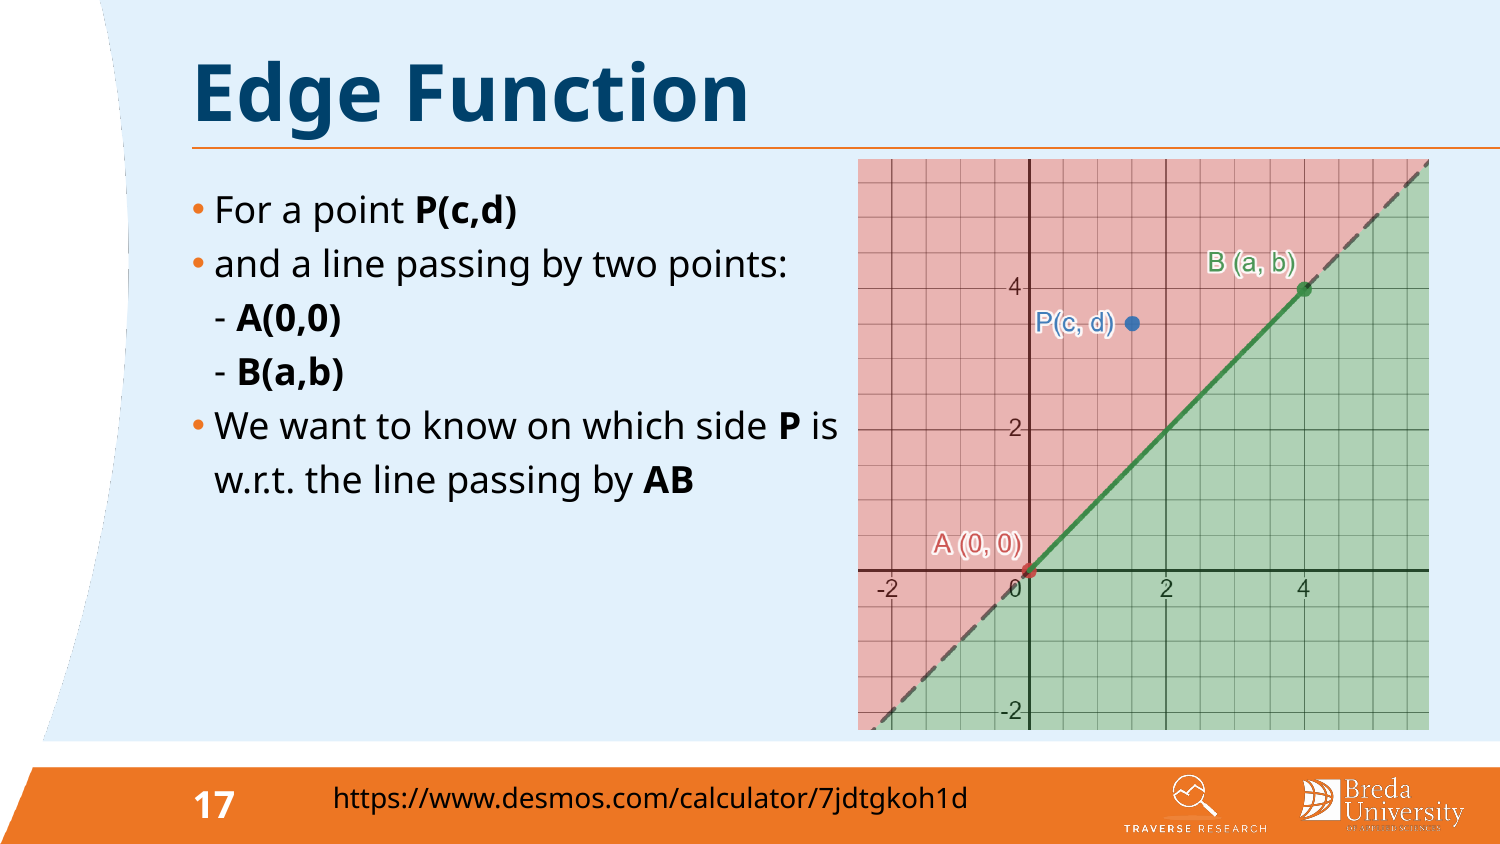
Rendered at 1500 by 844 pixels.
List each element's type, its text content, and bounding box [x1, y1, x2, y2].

picture [0, 0, 1500, 844]
text_box https://www.desmos.com/calculator/7jdtgkoh1d [318, 773, 1069, 822]
list For a point P(c,d) and a line passing by two points: A(0,0) B(a,b) We want to know on which side P is w.r.t. the line passing by AB [191, 176, 859, 741]
slide_number 17 [177, 773, 318, 819]
title Edge Function [191, 3, 1341, 138]
